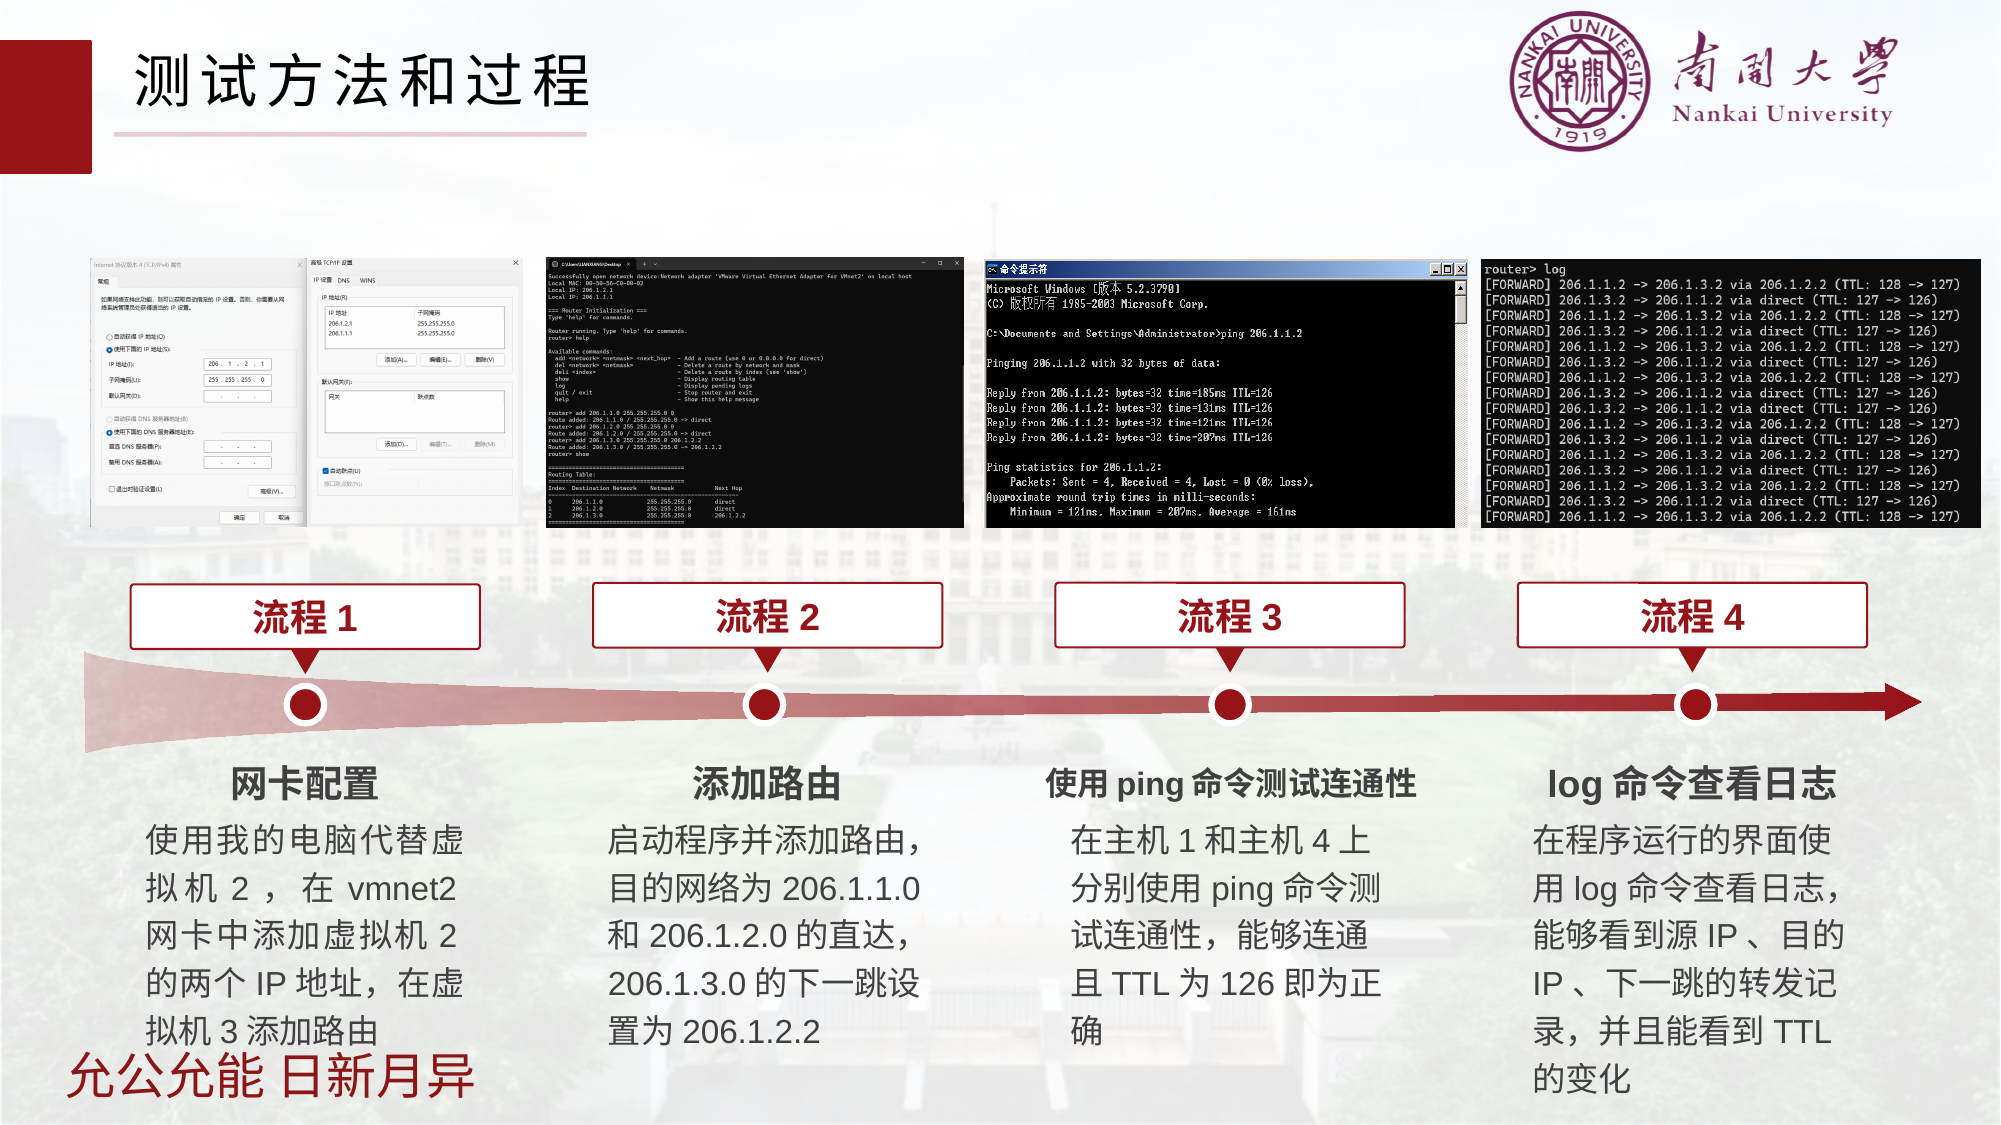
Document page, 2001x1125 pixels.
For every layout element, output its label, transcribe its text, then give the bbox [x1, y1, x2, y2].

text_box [593, 582, 943, 673]
text_box 使用ping命令测试连通性 [1021, 751, 1442, 814]
text_box [1211, 685, 1249, 724]
text_box 使用我的电脑代替虚拟机2，在vmnet2网卡中添加虚拟机2的两个IP地址，在虚拟机3添加路由 [130, 810, 480, 1053]
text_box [1517, 582, 1868, 673]
text_box 在主机1和主机4上分别使用ping命令测试连通性，能够连通且TTL为126即为正确 [1055, 810, 1405, 1016]
text_box [286, 685, 325, 724]
picture [90, 258, 523, 527]
picture [1505, 8, 1903, 154]
text_box [779, 691, 1213, 718]
text_box 启动程序并添加路由，目的网络为206.1.1.0和206.1.2.0的直达，206.1.3.0的下一跳设置为206.1.2.2 [593, 810, 943, 1053]
text_box 添加路由 [593, 751, 943, 810]
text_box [130, 584, 480, 675]
text_box 在程序运行的界面使用log命令查看日志，能够看到源IP、目的IP、下一跳的转发记录，并且能看到TTL的变化 [1517, 810, 1868, 1102]
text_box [0, 36, 611, 172]
text_box [1676, 685, 1715, 724]
picture [1481, 259, 1981, 528]
text_box [1711, 682, 1922, 721]
picture [983, 258, 1469, 528]
picture [546, 257, 964, 528]
text_box [84, 651, 751, 753]
text_box 网卡配置 [130, 751, 480, 810]
text_box log命令查看日志 [1517, 751, 1868, 810]
text_box [745, 685, 784, 724]
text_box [1055, 582, 1405, 673]
text_box [1247, 693, 1680, 713]
